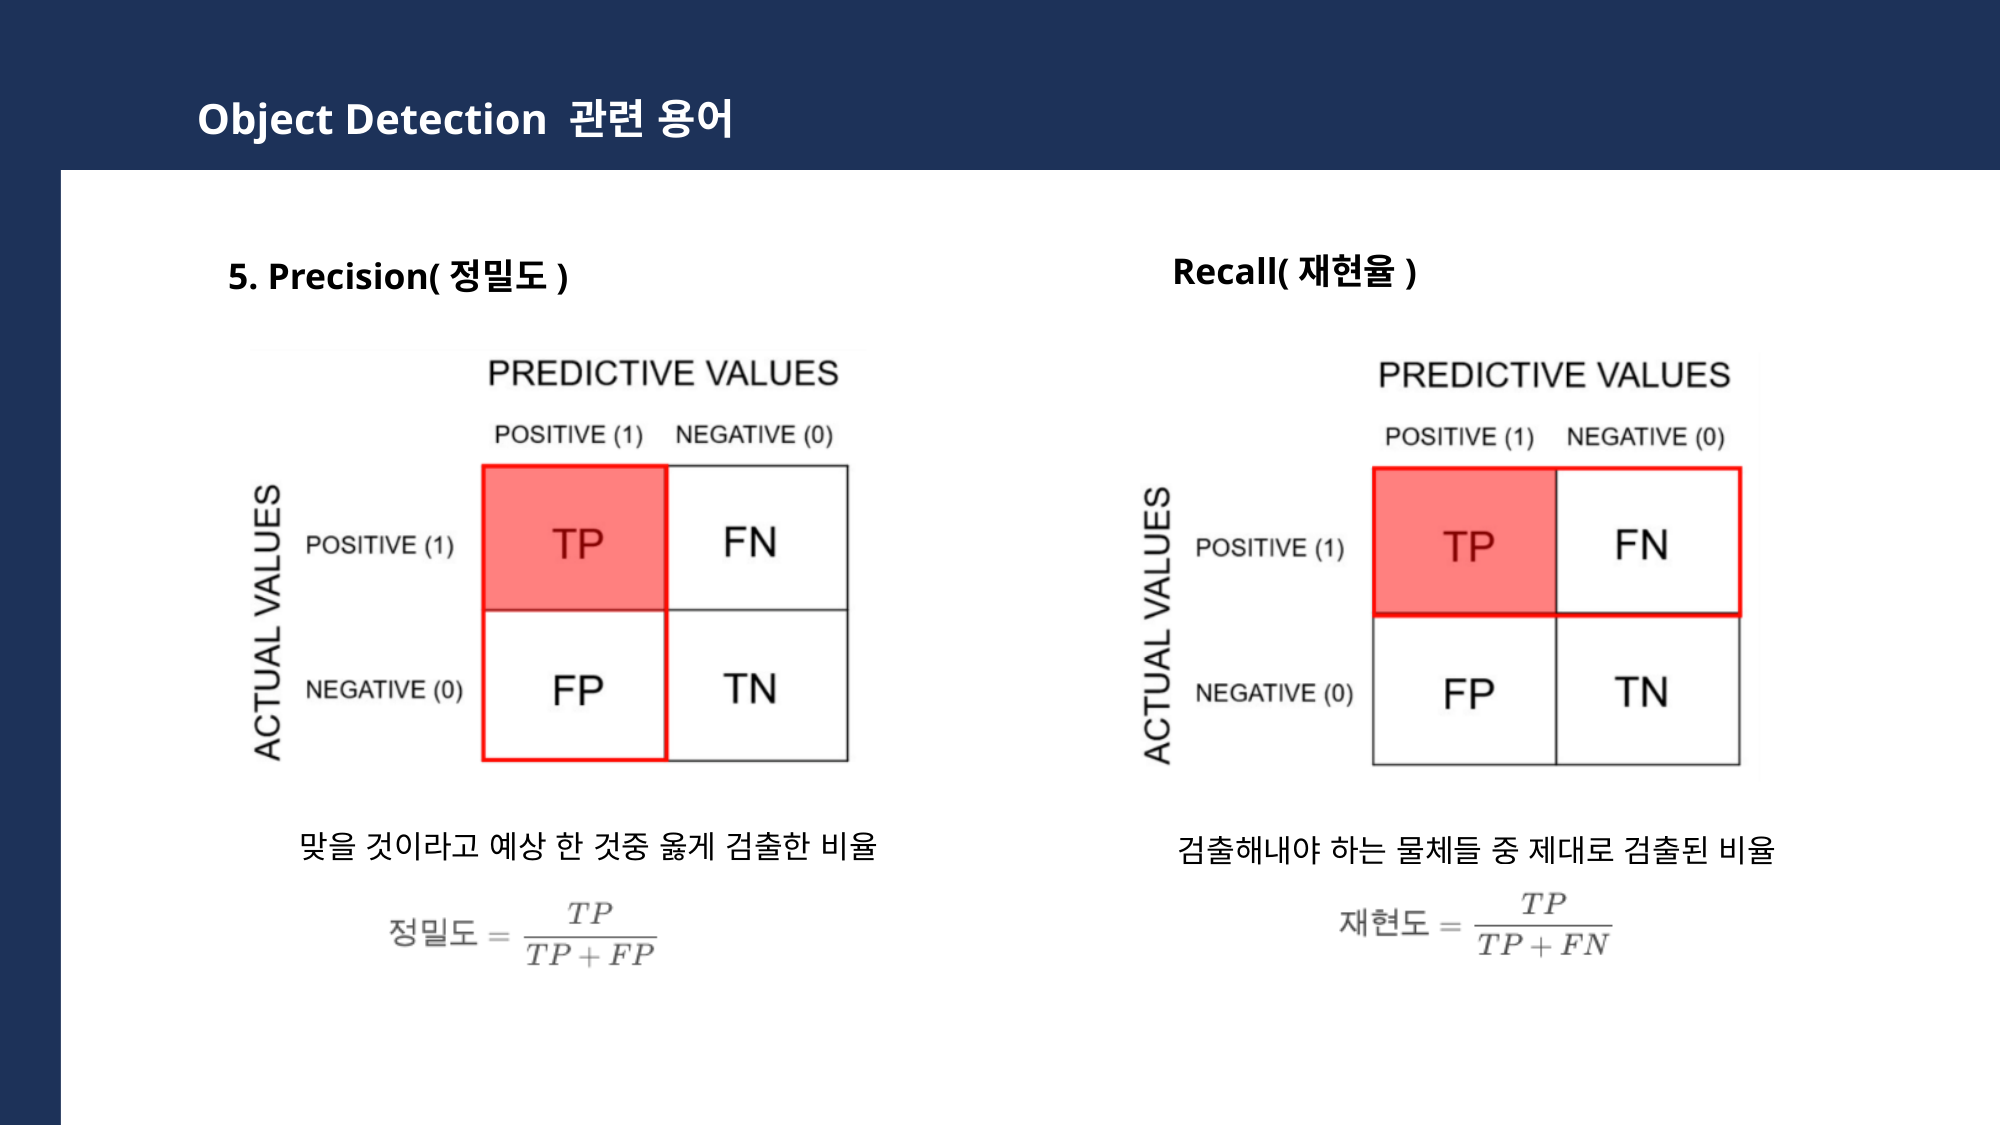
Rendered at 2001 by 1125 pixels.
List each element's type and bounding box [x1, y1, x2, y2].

picture [237, 331, 874, 794]
picture [1324, 864, 1641, 978]
picture [1118, 337, 1784, 801]
picture [377, 886, 684, 989]
text_box [60, 67, 2000, 1125]
